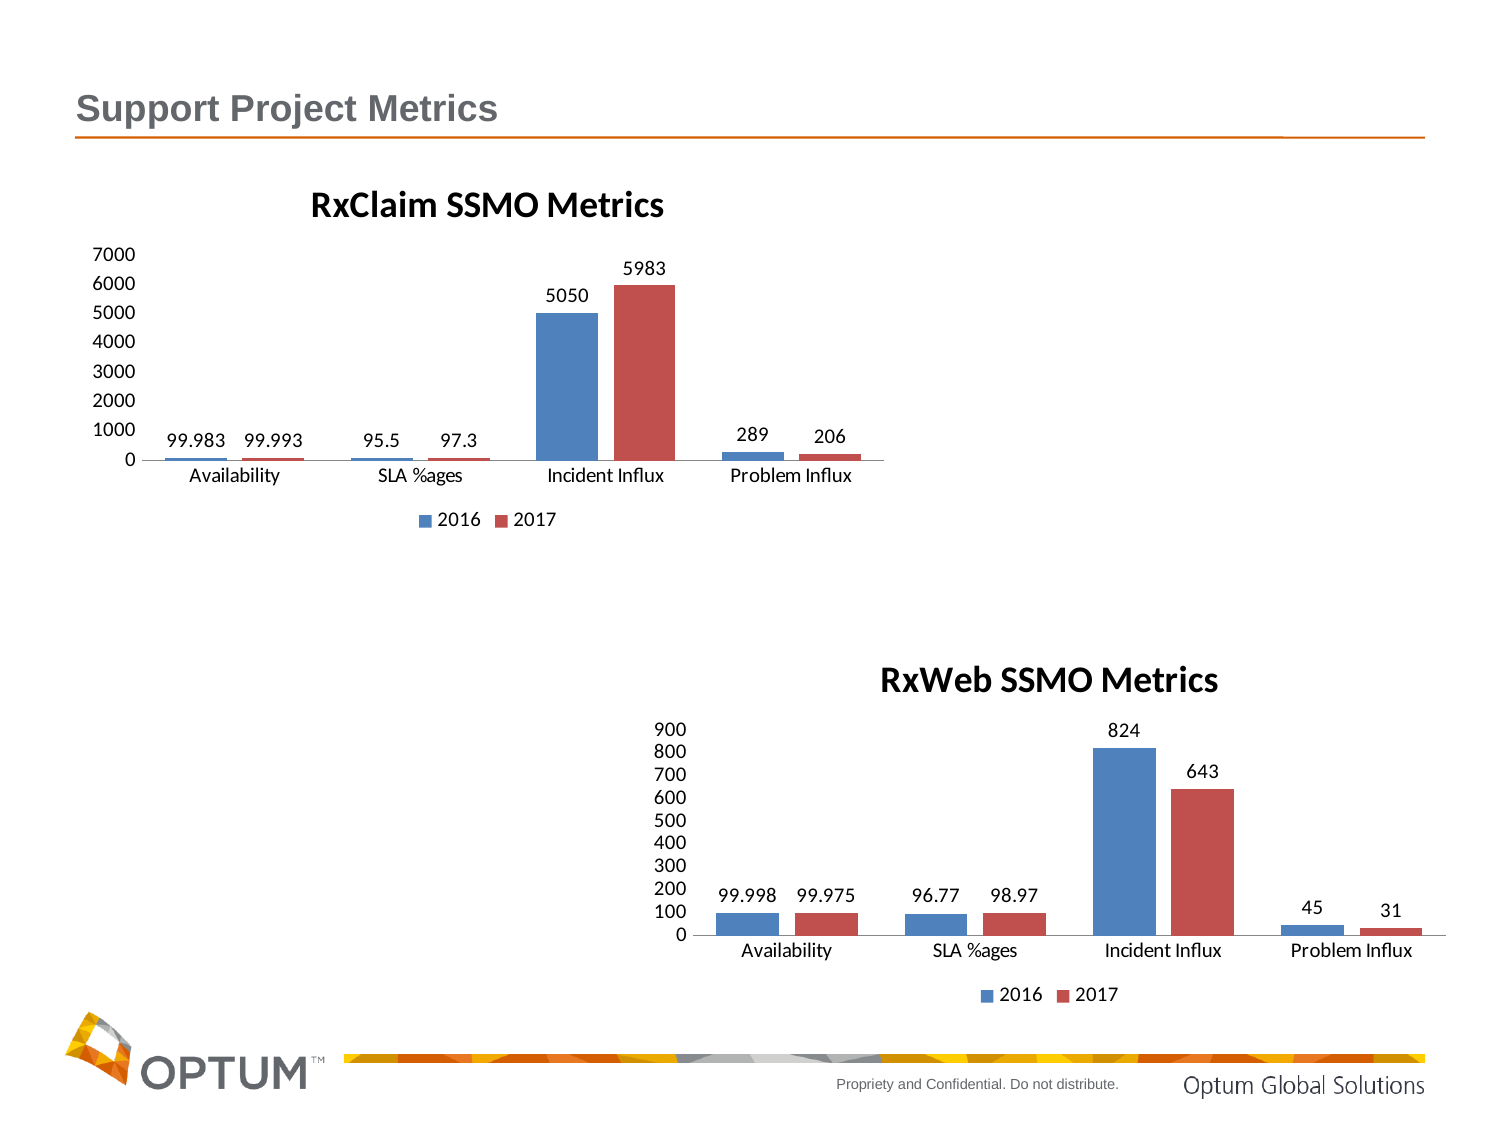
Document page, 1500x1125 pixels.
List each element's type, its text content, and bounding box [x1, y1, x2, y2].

chart [637, 637, 1463, 1013]
picture [62, 1009, 327, 1092]
chart [75, 162, 901, 538]
picture [1184, 1075, 1424, 1099]
text_box Support Project Metrics [75, 28, 1369, 129]
picture [343, 1054, 1425, 1063]
